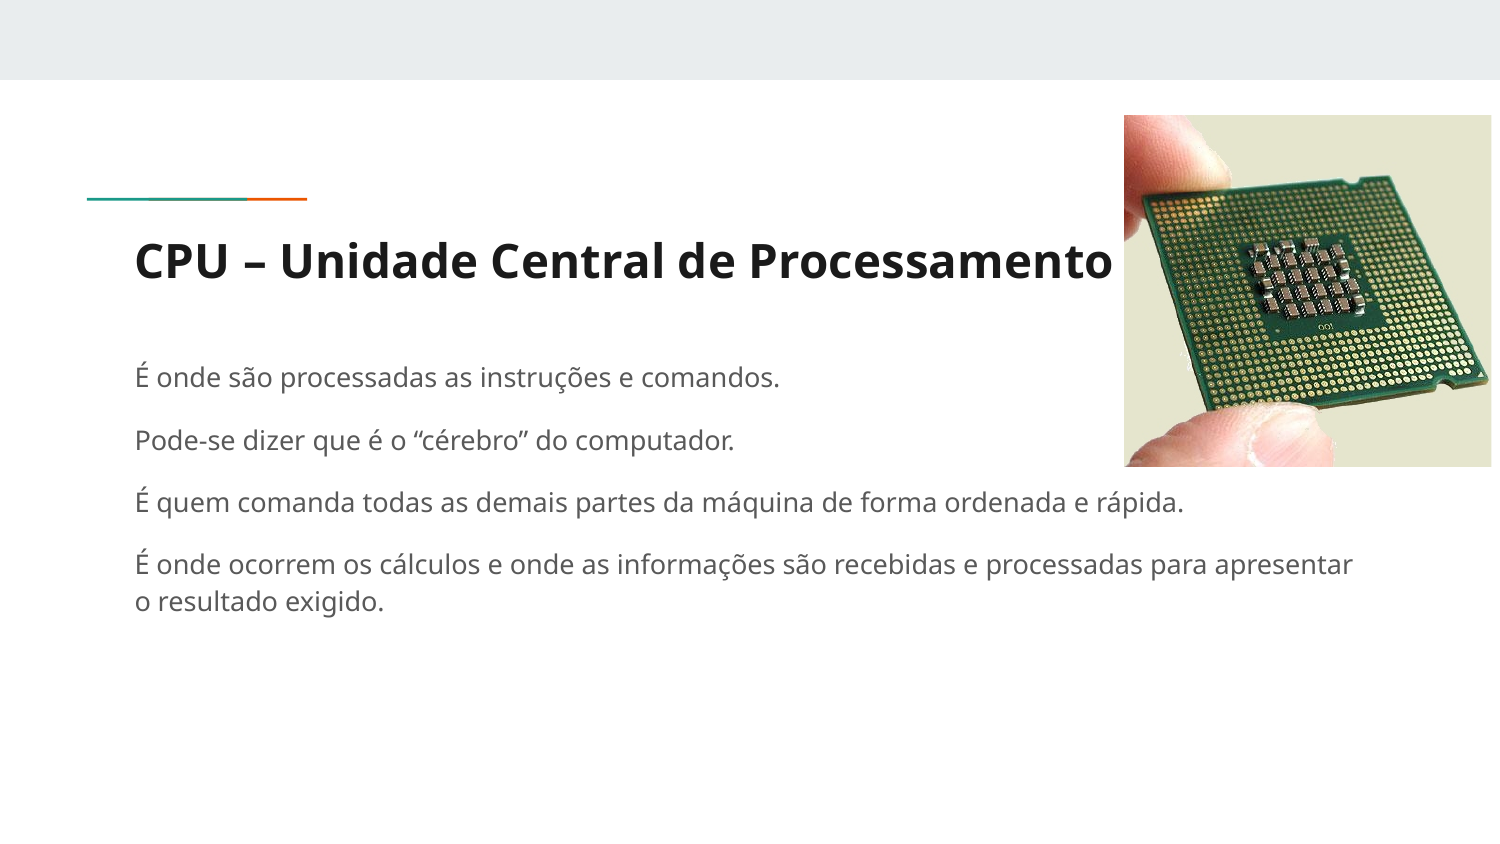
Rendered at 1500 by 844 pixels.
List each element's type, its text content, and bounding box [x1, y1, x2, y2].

title CPU – Unidade Central de Processamento [119, 216, 1118, 305]
list É onde são processadas as instruções e comandos. Pode-se dizer que é o “cérebro” do computador. É quem comanda todas as demais partes da máquina de forma ordenada e rápida. É onde ocorrem os cálculos e onde as informações são recebidas e processadas para apresentar o resultado exigido. [119, 341, 1381, 712]
picture [1123, 114, 1492, 468]
